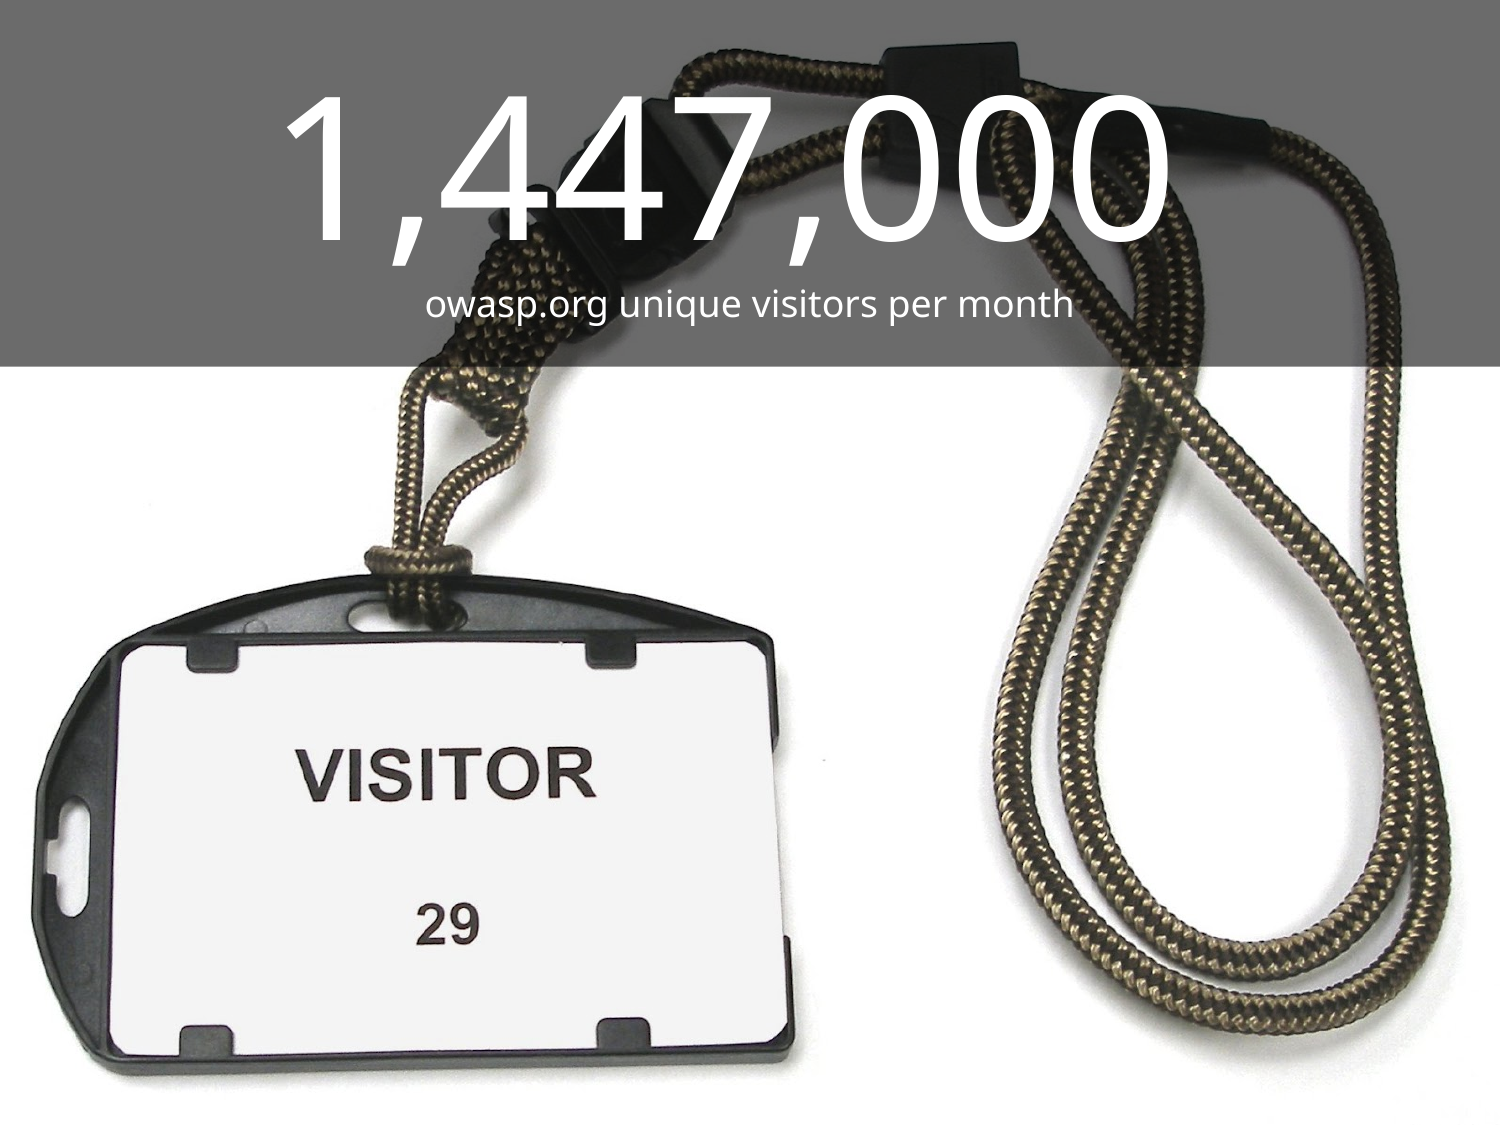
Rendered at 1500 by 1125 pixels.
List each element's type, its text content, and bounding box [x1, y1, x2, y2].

subtitle 1,447,000 owasp.org unique visitors per month [0, 0, 1500, 367]
picture [0, 367, 1500, 1125]
